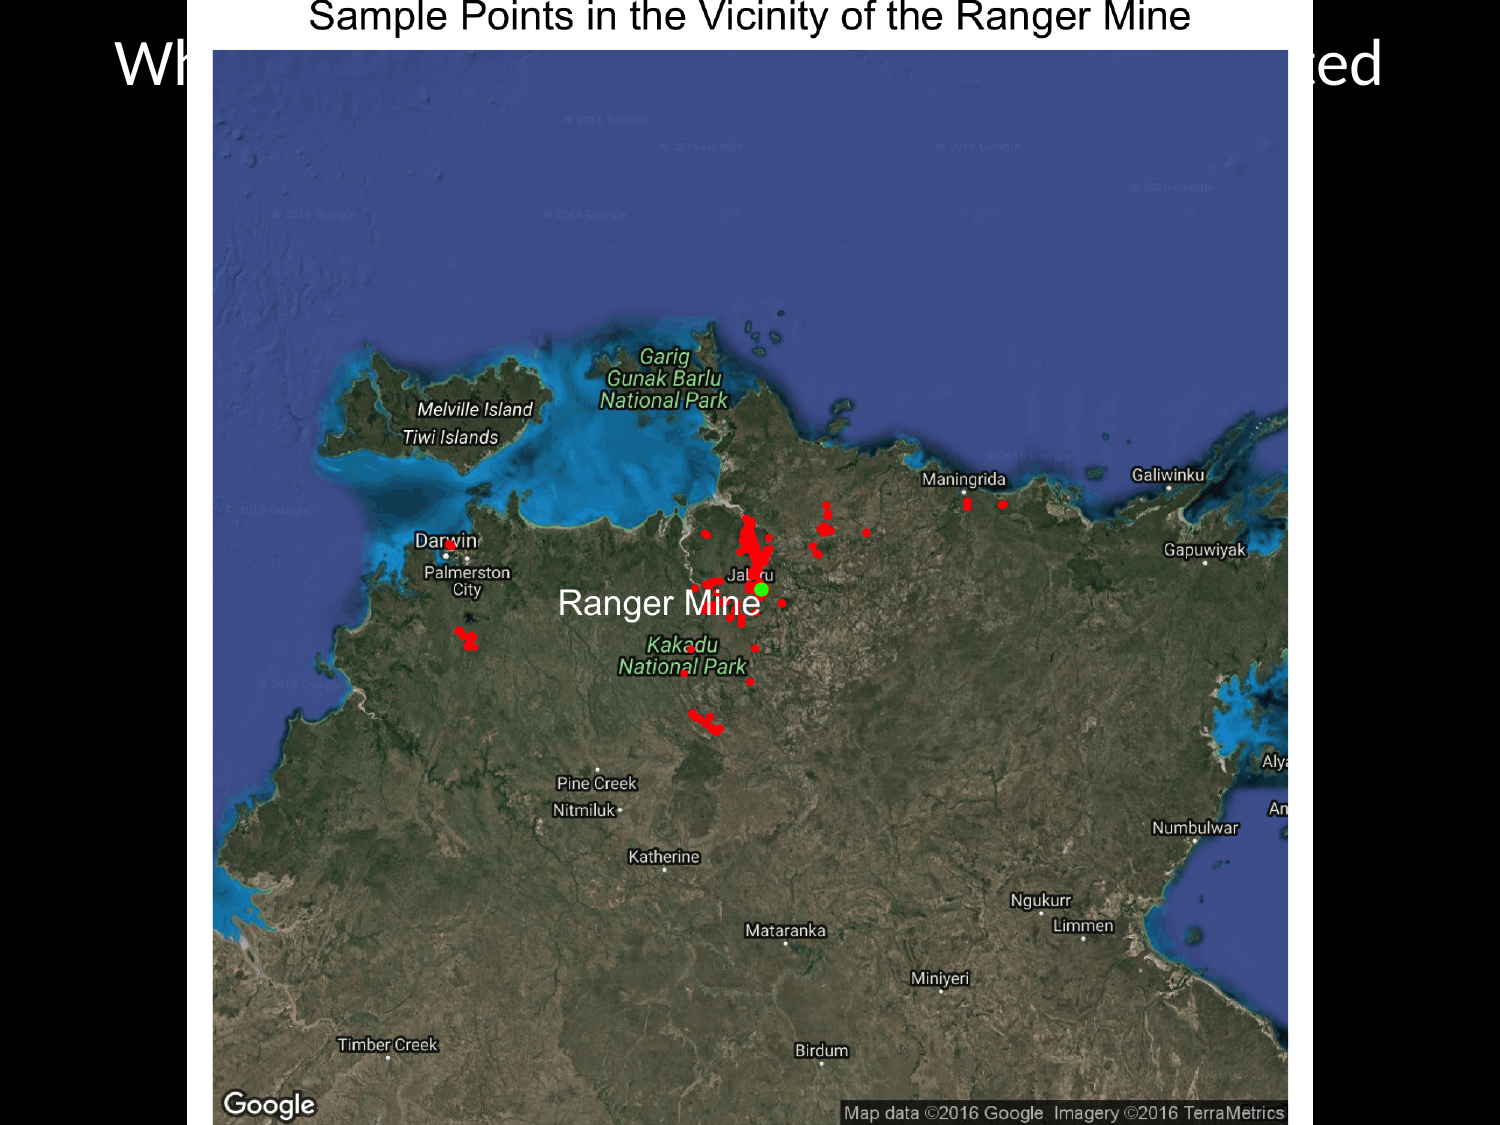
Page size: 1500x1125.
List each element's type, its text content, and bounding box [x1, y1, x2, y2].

title Where are the sample types of interest located in relation to the mine? [1315, 45, 1425, 233]
title Where are the sample types of interest located in relation to the mine? [75, 45, 182, 233]
picture [187, 0, 1313, 1125]
